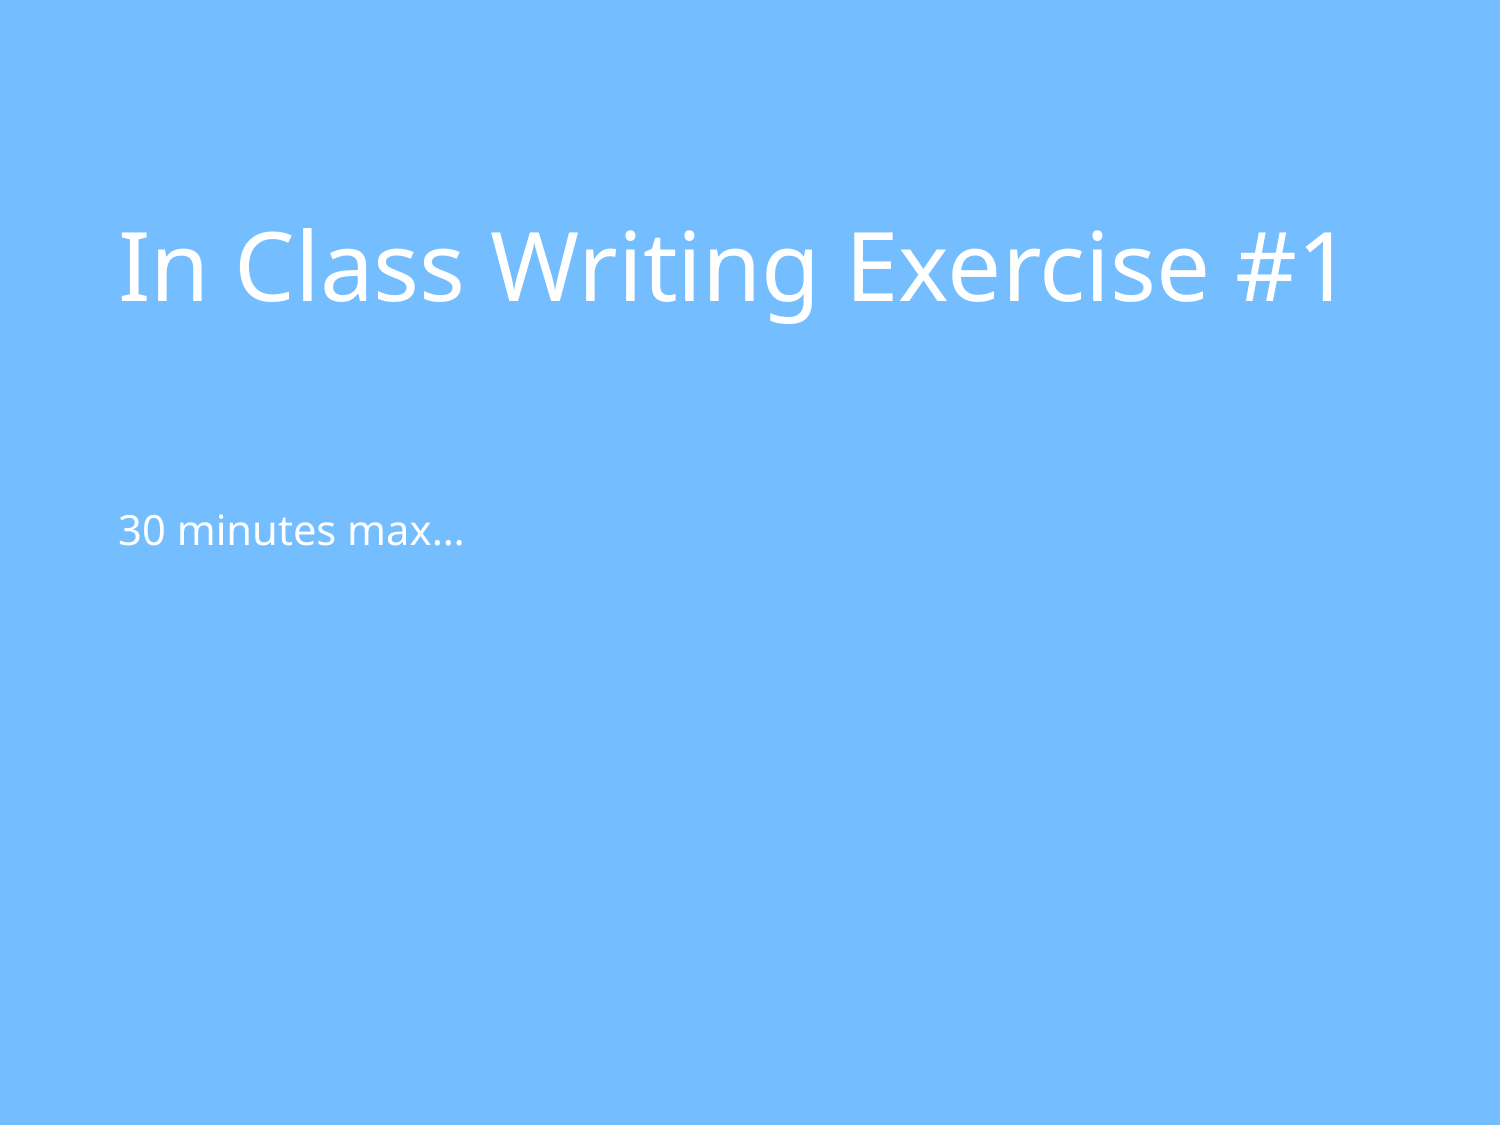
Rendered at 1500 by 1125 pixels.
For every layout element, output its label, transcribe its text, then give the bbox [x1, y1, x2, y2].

list 30 minutes max… [103, 502, 1397, 961]
title In Class Writing Exercise #1 [103, 197, 1397, 343]
